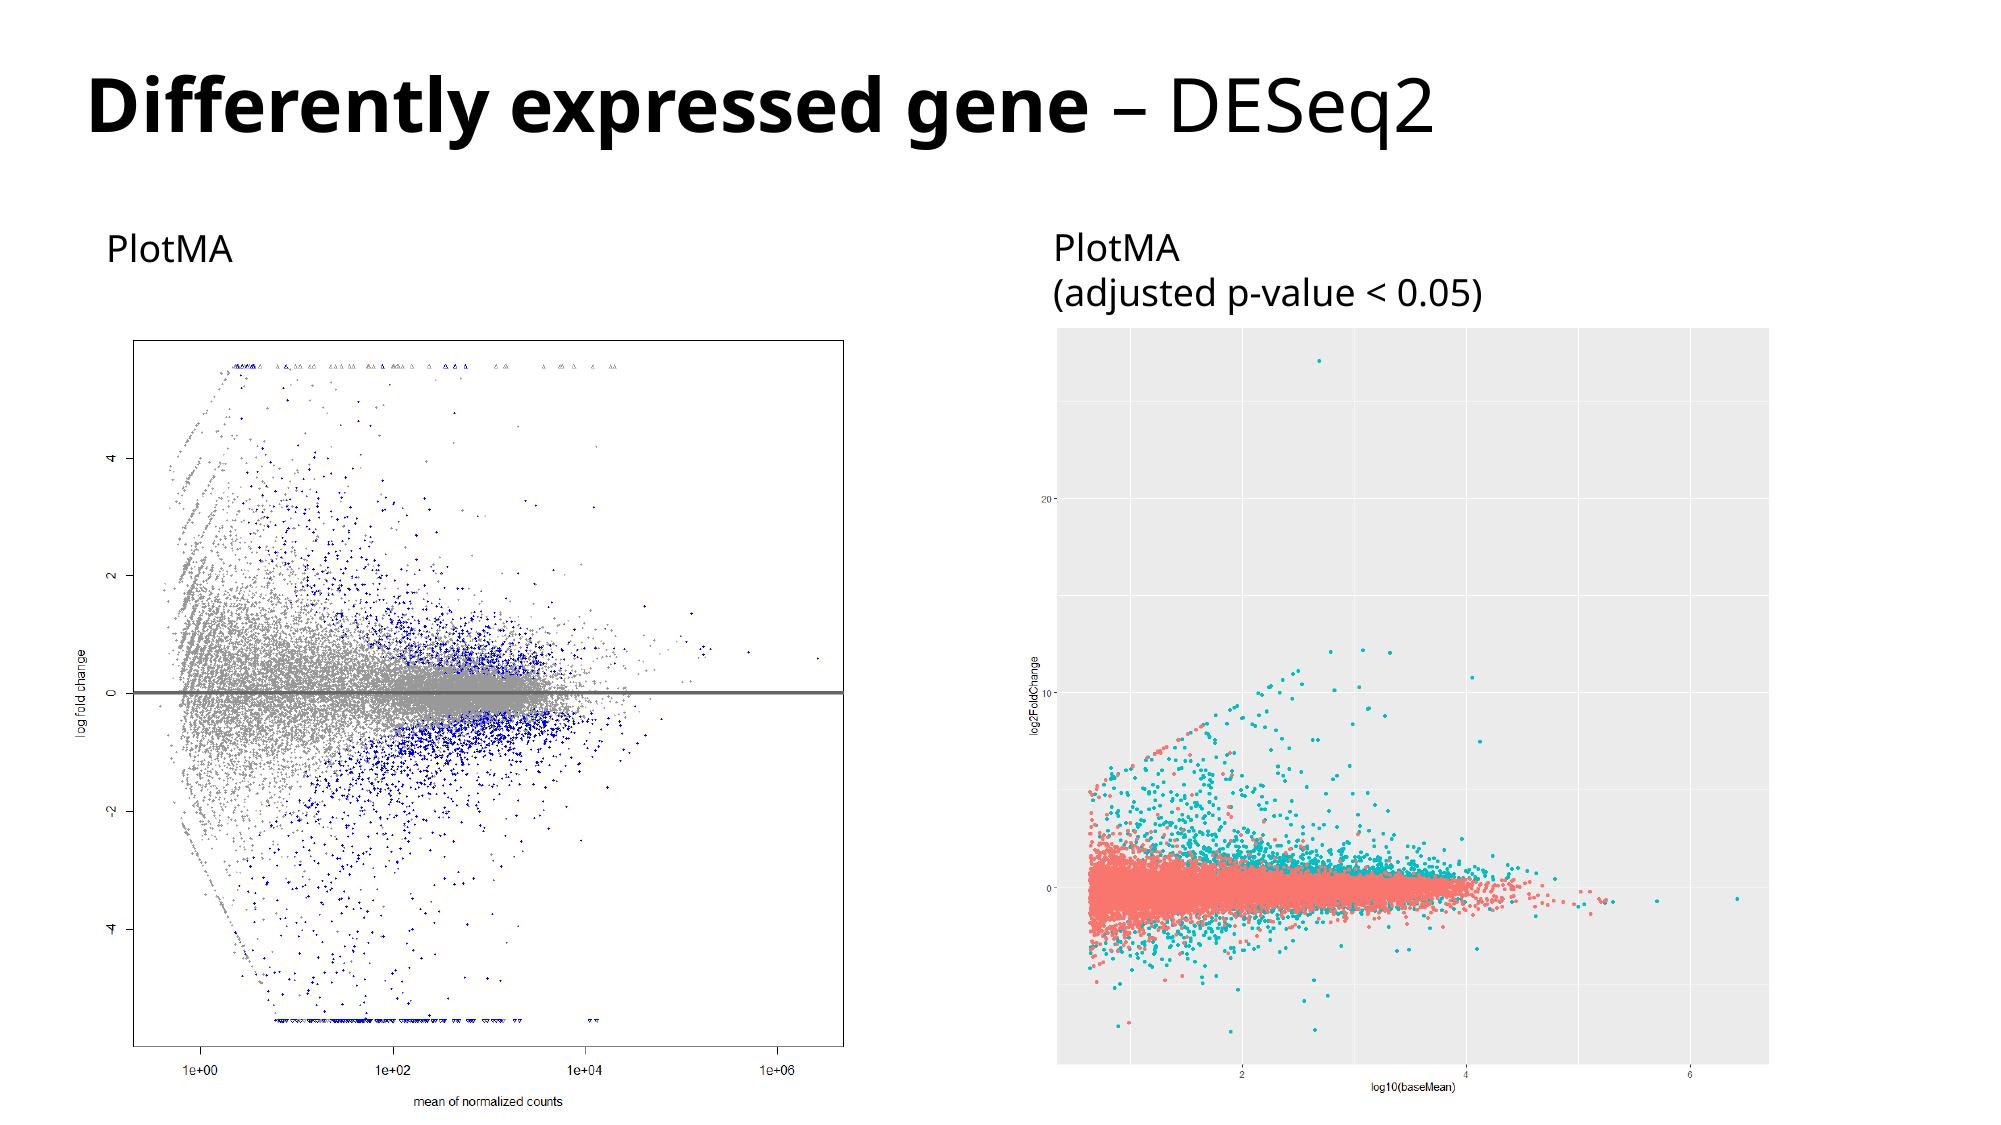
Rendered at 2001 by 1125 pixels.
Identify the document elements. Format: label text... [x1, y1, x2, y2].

picture [1022, 322, 1775, 1098]
picture [70, 277, 876, 1125]
text_box PlotMA (adjusted p-value < 0.05) [1038, 216, 1879, 322]
text_box Differently expressed gene – DESeq2 [70, 0, 1972, 218]
text_box PlotMA [91, 217, 562, 277]
